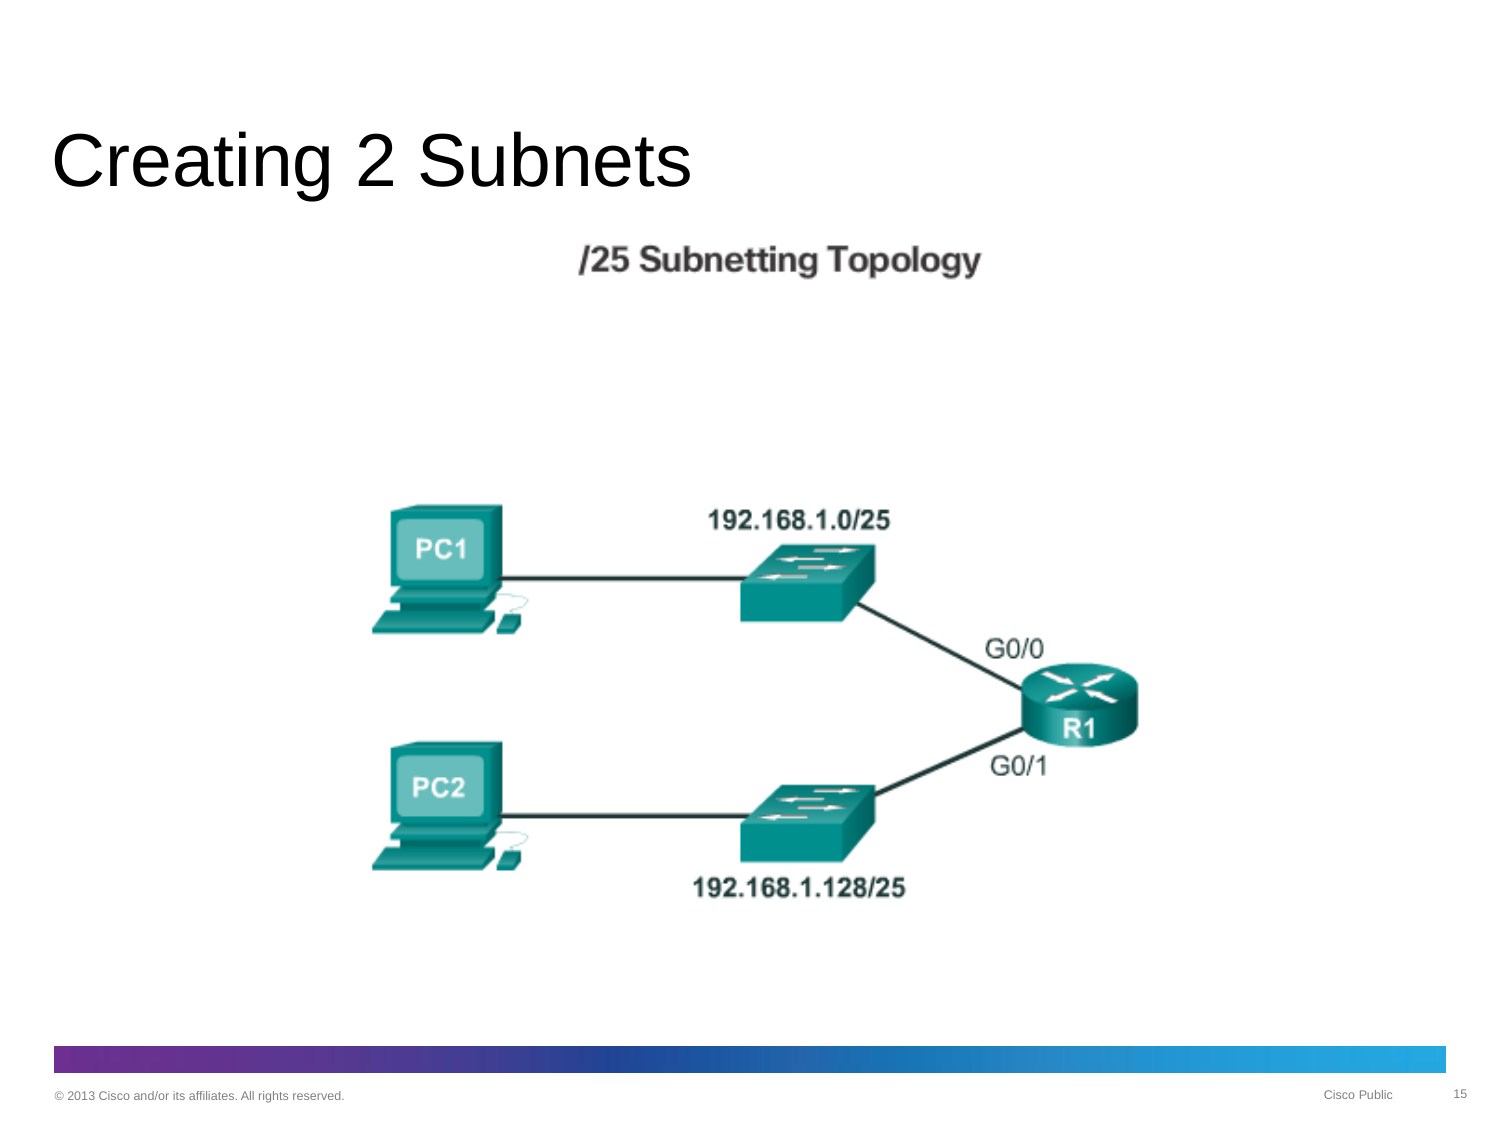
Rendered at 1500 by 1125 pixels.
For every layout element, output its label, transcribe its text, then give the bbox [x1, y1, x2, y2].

picture [281, 238, 1219, 992]
picture [54, 1046, 1446, 1073]
title Creating 2 Subnets [37, 70, 1447, 209]
